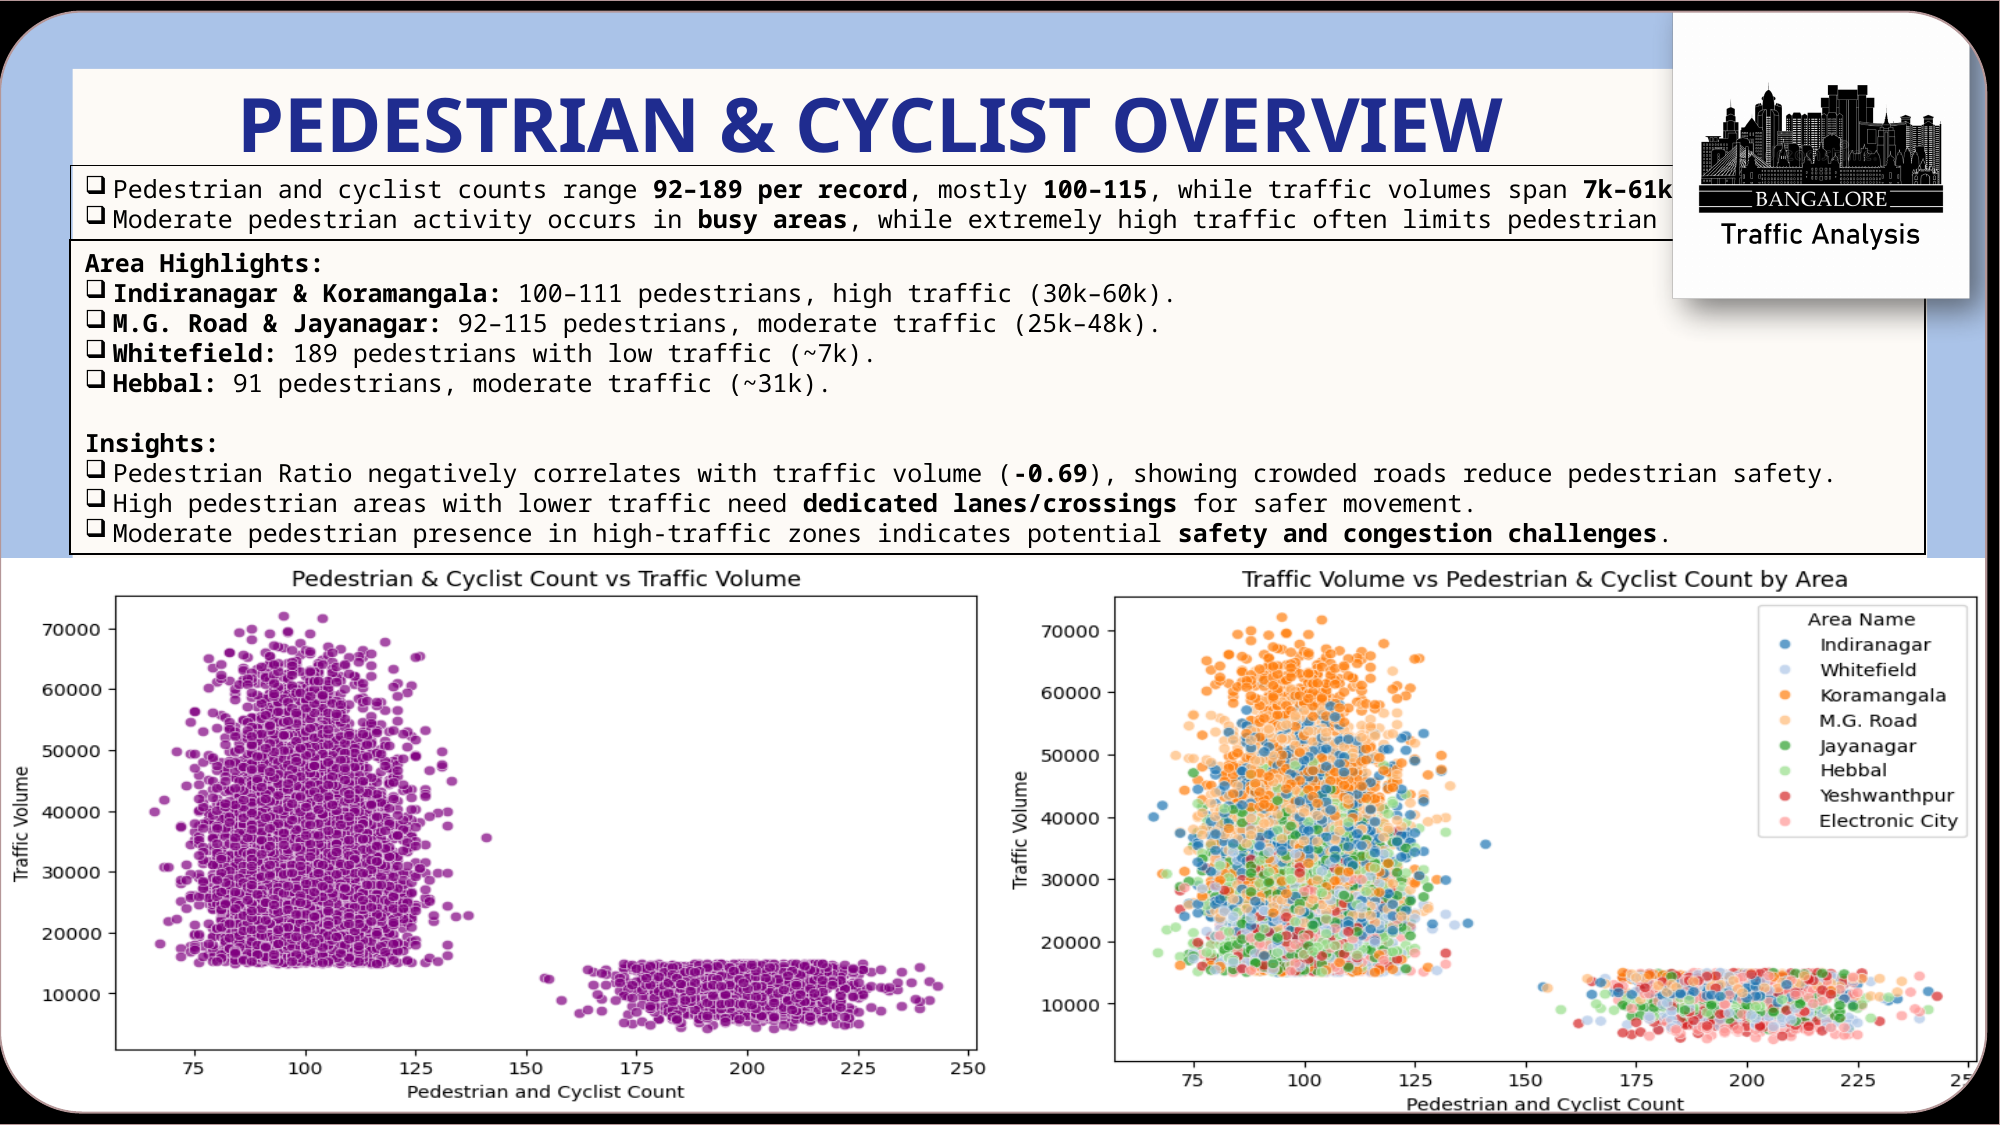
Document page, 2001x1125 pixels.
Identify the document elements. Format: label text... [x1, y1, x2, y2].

title Pedestrian & Cyclist Overview [70, 71, 1648, 168]
picture [0, 558, 2000, 1125]
text_box Area Highlights: Indiranagar & Koramangala: 100–111 pedestrians, high traffic (30k–60k). M.G. Road & Jayanagar: 92–115 pedestrians, moderate traffic (25k–48k). Whitefield: 189 pedestrians with low traffic (~7k). Hebbal: 91 pedestrians, moderate traffic (~31k). Insights: Pedestrian Ratio negatively correlates with traffic volume (-0.69), showing crowded roads reduce pedestrian safety. High pedestrian areas with lower traffic need dedicated lanes/crossings for safer movement. Moderate pedestrian presence in high-traffic zones indicates potential safety and congestion challenges. [69, 239, 1926, 555]
text_box [1985, 348, 2000, 558]
text_box Pedestrian and cyclist counts range 92–189 per record, mostly 100–115, while traffic volumes span 7k–61k vehicles. Moderate pedestrian activity occurs in busy areas, while extremely high traffic often limits pedestrian presence. [70, 168, 1648, 239]
text_box [0, 1112, 999, 1125]
picture [1648, 0, 2000, 348]
text_box [0, 0, 1648, 558]
